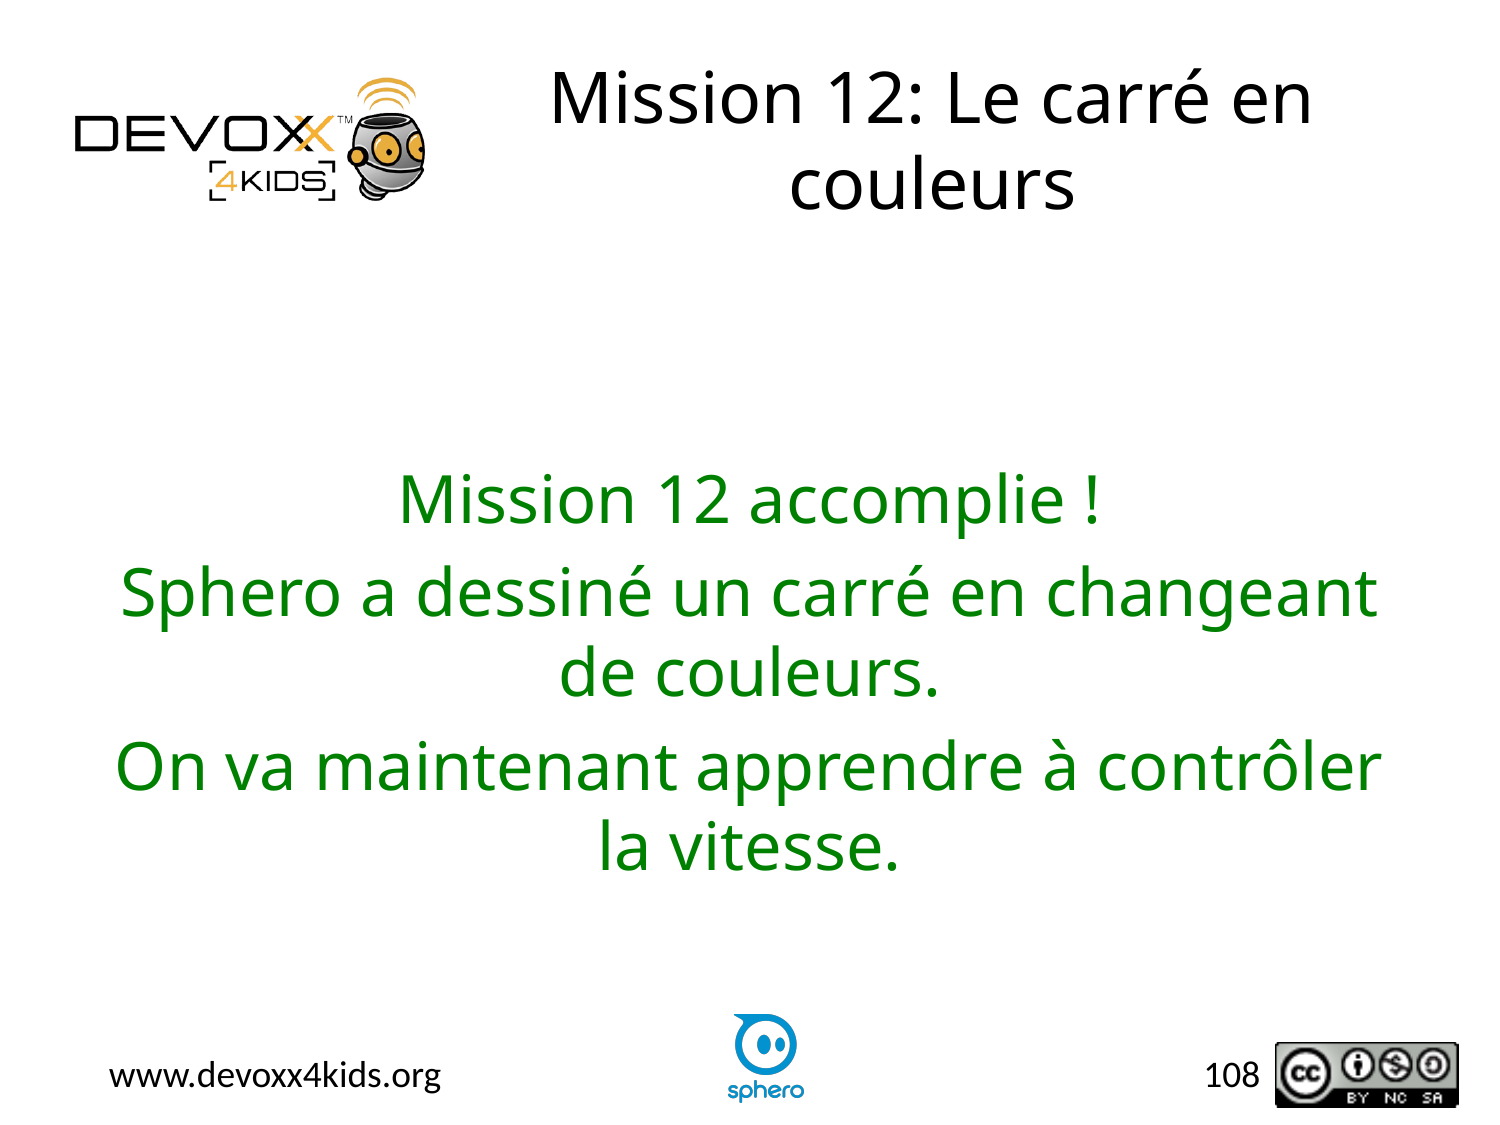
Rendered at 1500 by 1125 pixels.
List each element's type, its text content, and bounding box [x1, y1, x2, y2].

picture [743, 1088, 749, 1095]
picture [728, 1096, 739, 1103]
slide_number 108 [1074, 1042, 1275, 1103]
list Mission 12 accomplie ! Sphero a dessiné un carré en changeant de couleurs. On va maintenant apprendre à contrôler la vitesse. [75, 262, 1425, 1005]
picture [1275, 1042, 1459, 1108]
picture [728, 1014, 804, 1103]
picture [794, 1088, 801, 1095]
picture [75, 77, 425, 201]
picture [743, 1021, 789, 1068]
title Mission 12: Le carré en couleurs [439, 45, 1425, 233]
